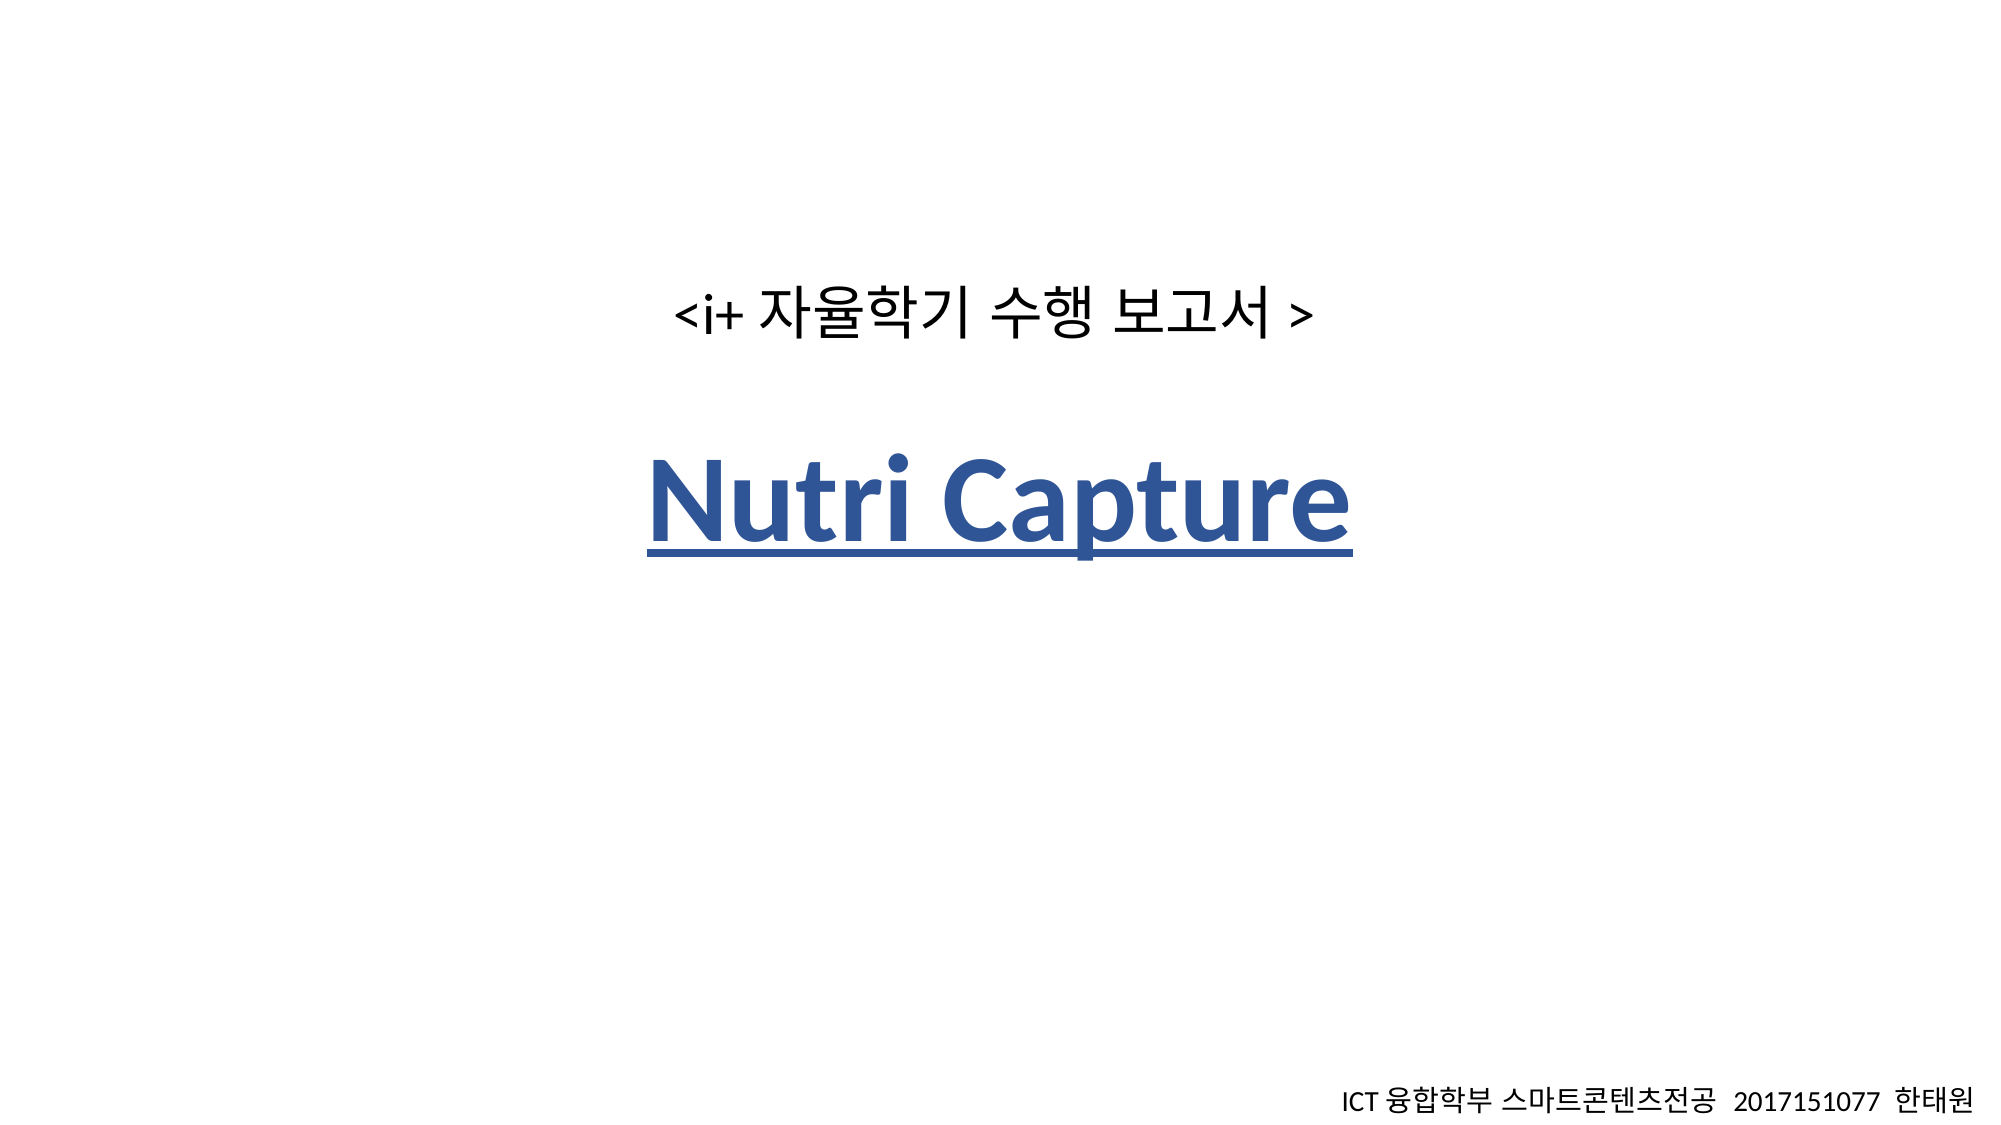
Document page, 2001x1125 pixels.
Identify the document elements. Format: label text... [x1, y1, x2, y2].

text_box <i+자율학기 수행 보고서> [658, 268, 1342, 424]
text_box ICT융합학부 스마트콘텐츠전공 2017151077 한태원 [1326, 1074, 2000, 1125]
title Nutri Capture [249, 424, 1750, 576]
